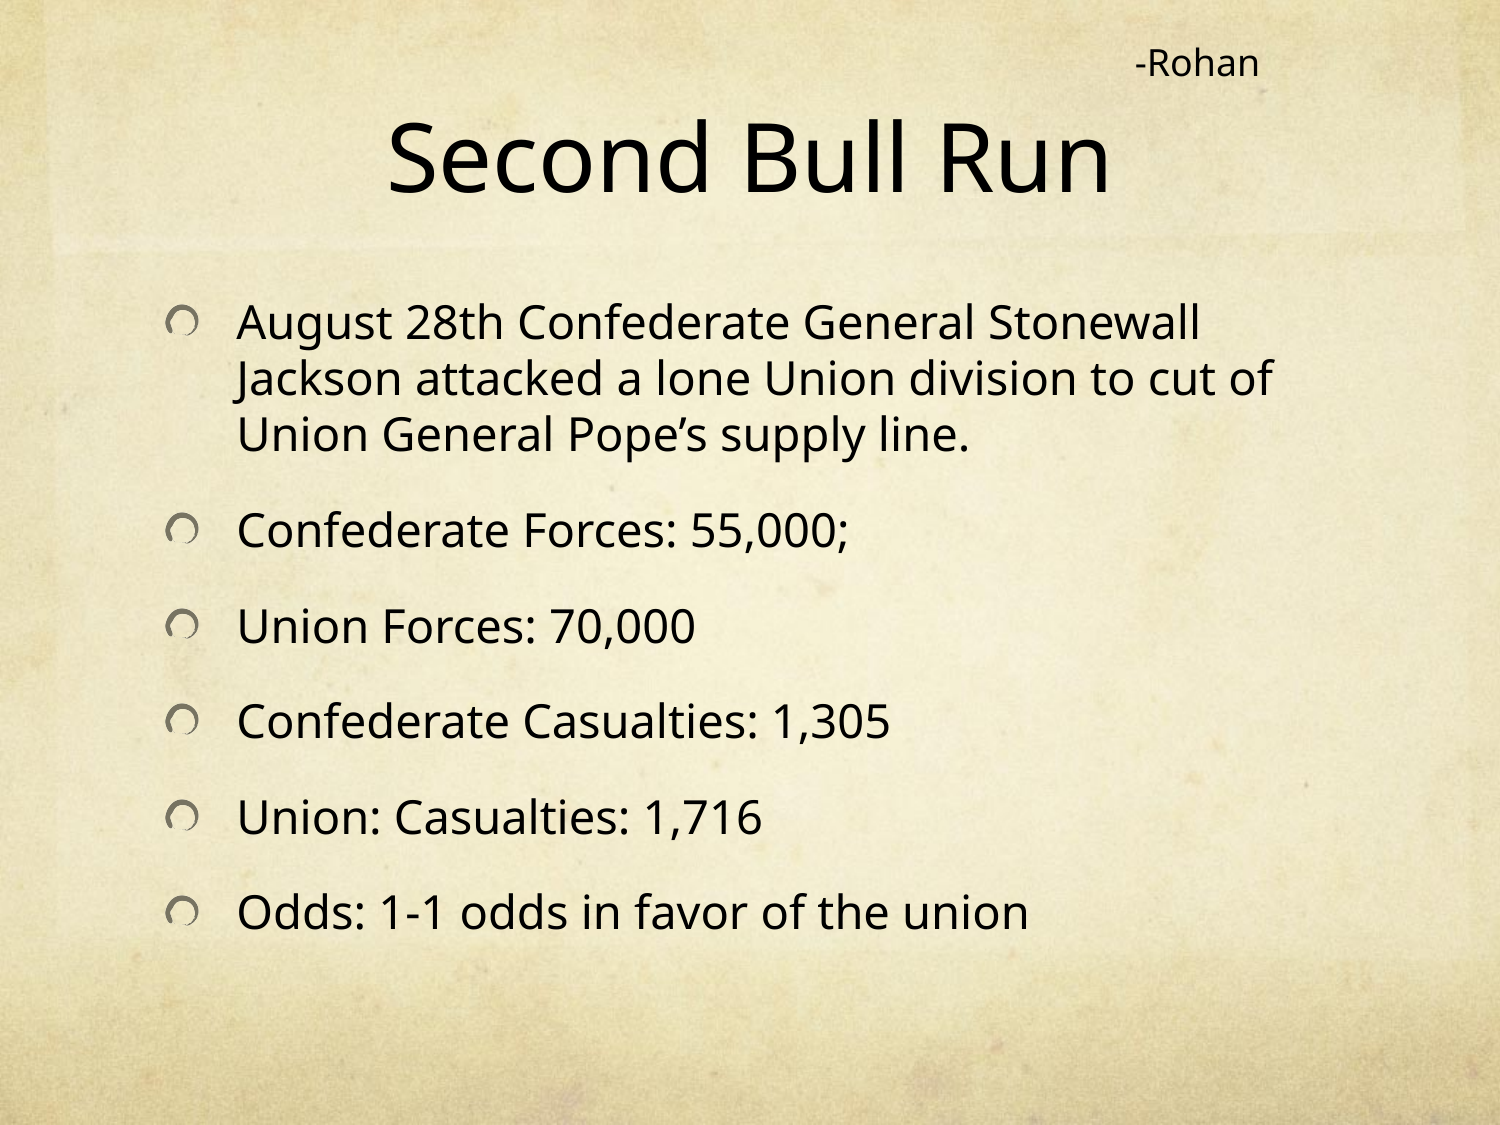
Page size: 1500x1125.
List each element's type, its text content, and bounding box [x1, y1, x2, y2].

text_box -Rohan [1120, 31, 1395, 92]
title Second Bull Run [150, 82, 1350, 225]
picture [0, 0, 1500, 1125]
list August 28th Confederate General Stonewall Jackson attacked a lone Union division to cut of Union General Pope’s supply line. Confederate Forces: 55,000; Union Forces: 70,000 Confederate Casualties: 1,305 Union: Casualties: 1,716 Odds: 1-1 odds in favor of the union [150, 284, 1350, 950]
